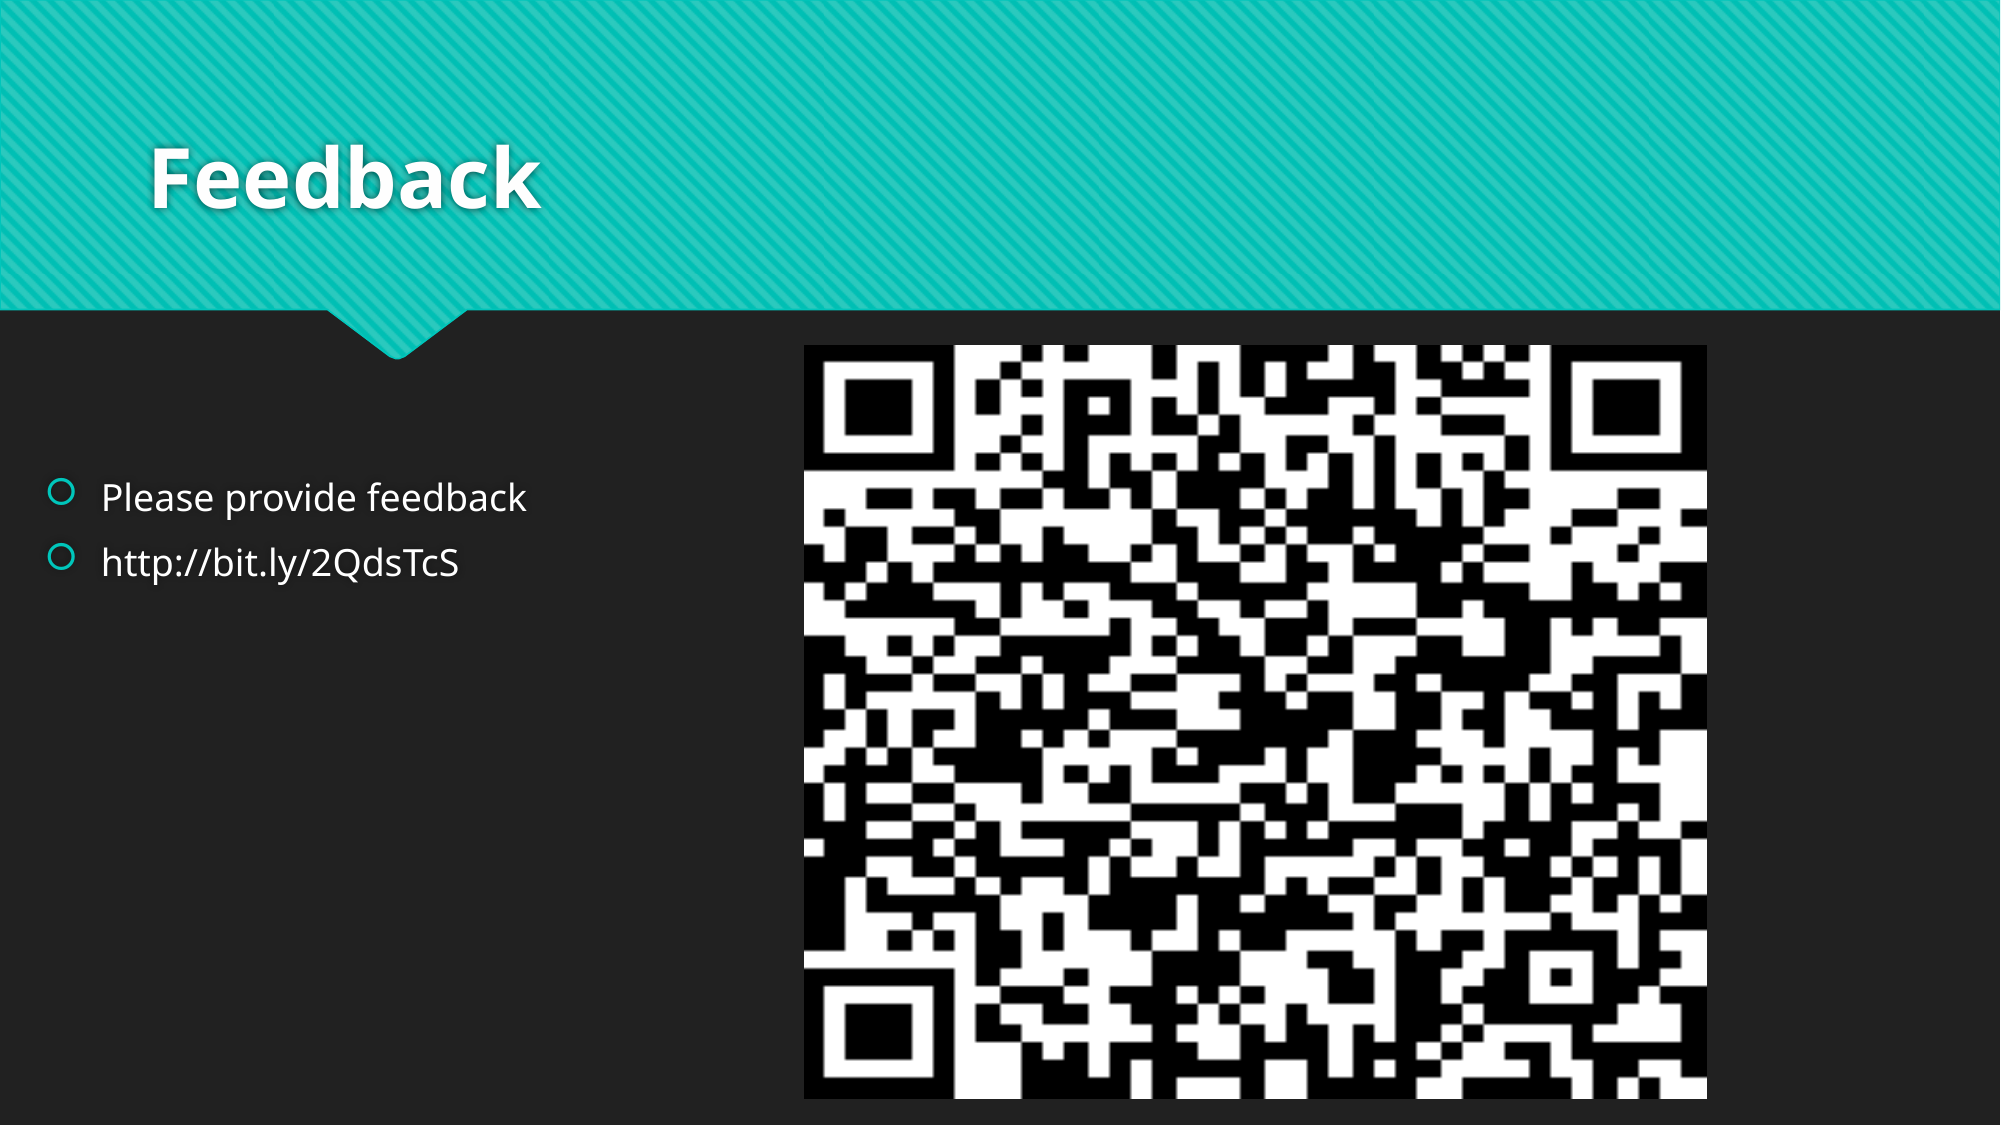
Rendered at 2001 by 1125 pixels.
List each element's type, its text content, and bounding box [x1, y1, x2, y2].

picture [804, 345, 1707, 1099]
list Please provide feedback http://bit.ly/2QdsTcS [29, 363, 804, 630]
title Feedback [132, 73, 1868, 233]
